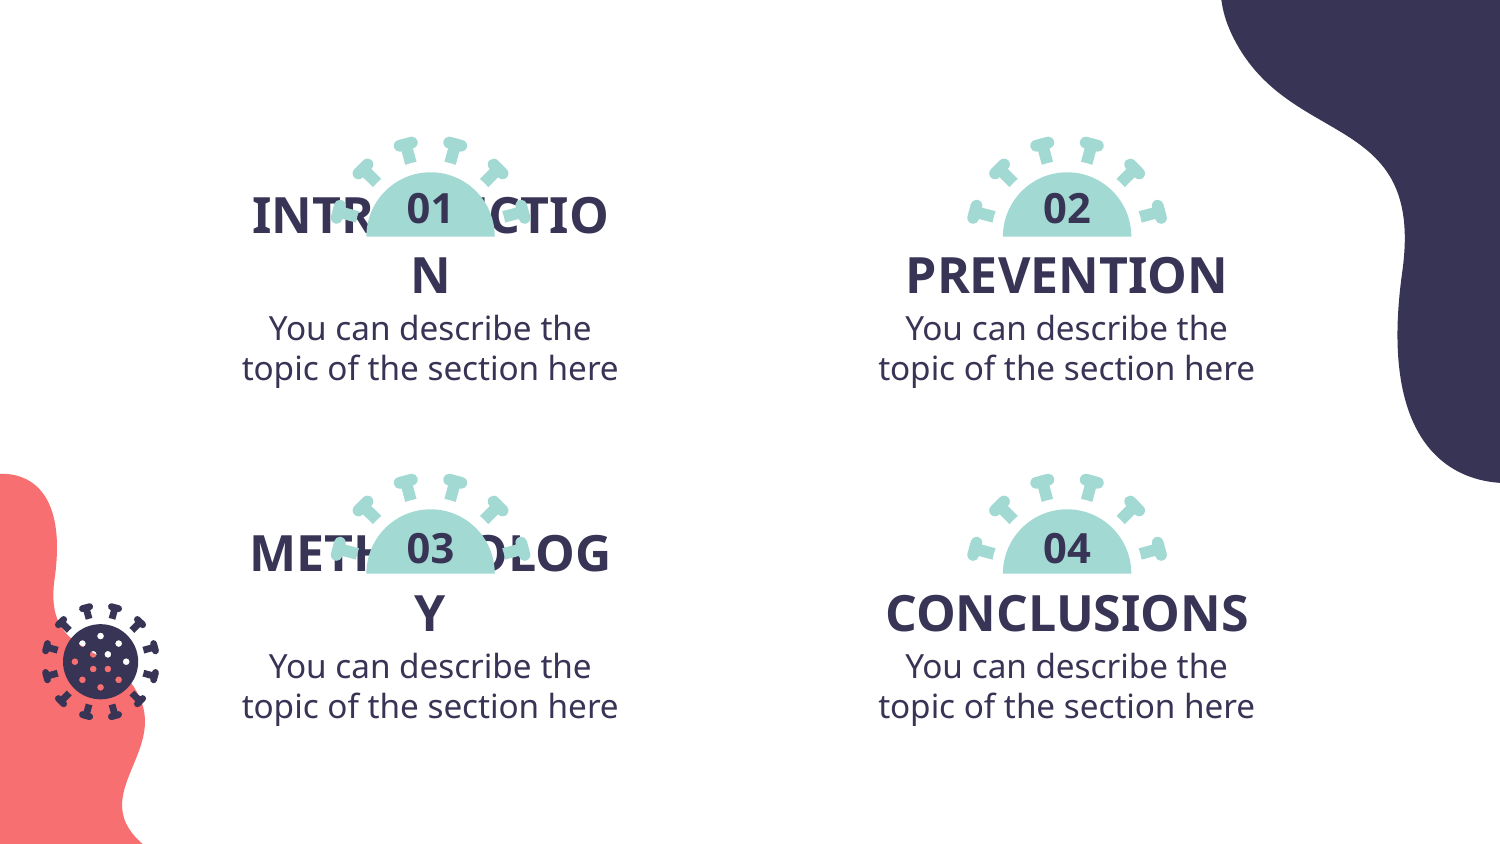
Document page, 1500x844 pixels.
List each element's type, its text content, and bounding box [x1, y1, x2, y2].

subtitle You can describe the topic of the section here [857, 306, 1277, 399]
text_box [41, 603, 160, 721]
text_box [329, 473, 532, 574]
title INTRODUCTION [220, 236, 641, 304]
subtitle You can describe the topic of the section here [220, 306, 641, 399]
title PREVENTION [857, 236, 1278, 304]
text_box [329, 136, 532, 237]
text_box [966, 136, 1168, 237]
subtitle You can describe the topic of the section here [857, 645, 1277, 738]
subtitle You can describe the topic of the section here [220, 645, 641, 738]
title CONCLUSIONS [857, 574, 1278, 642]
title METHODOLOGY [220, 574, 641, 642]
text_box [966, 473, 1168, 574]
